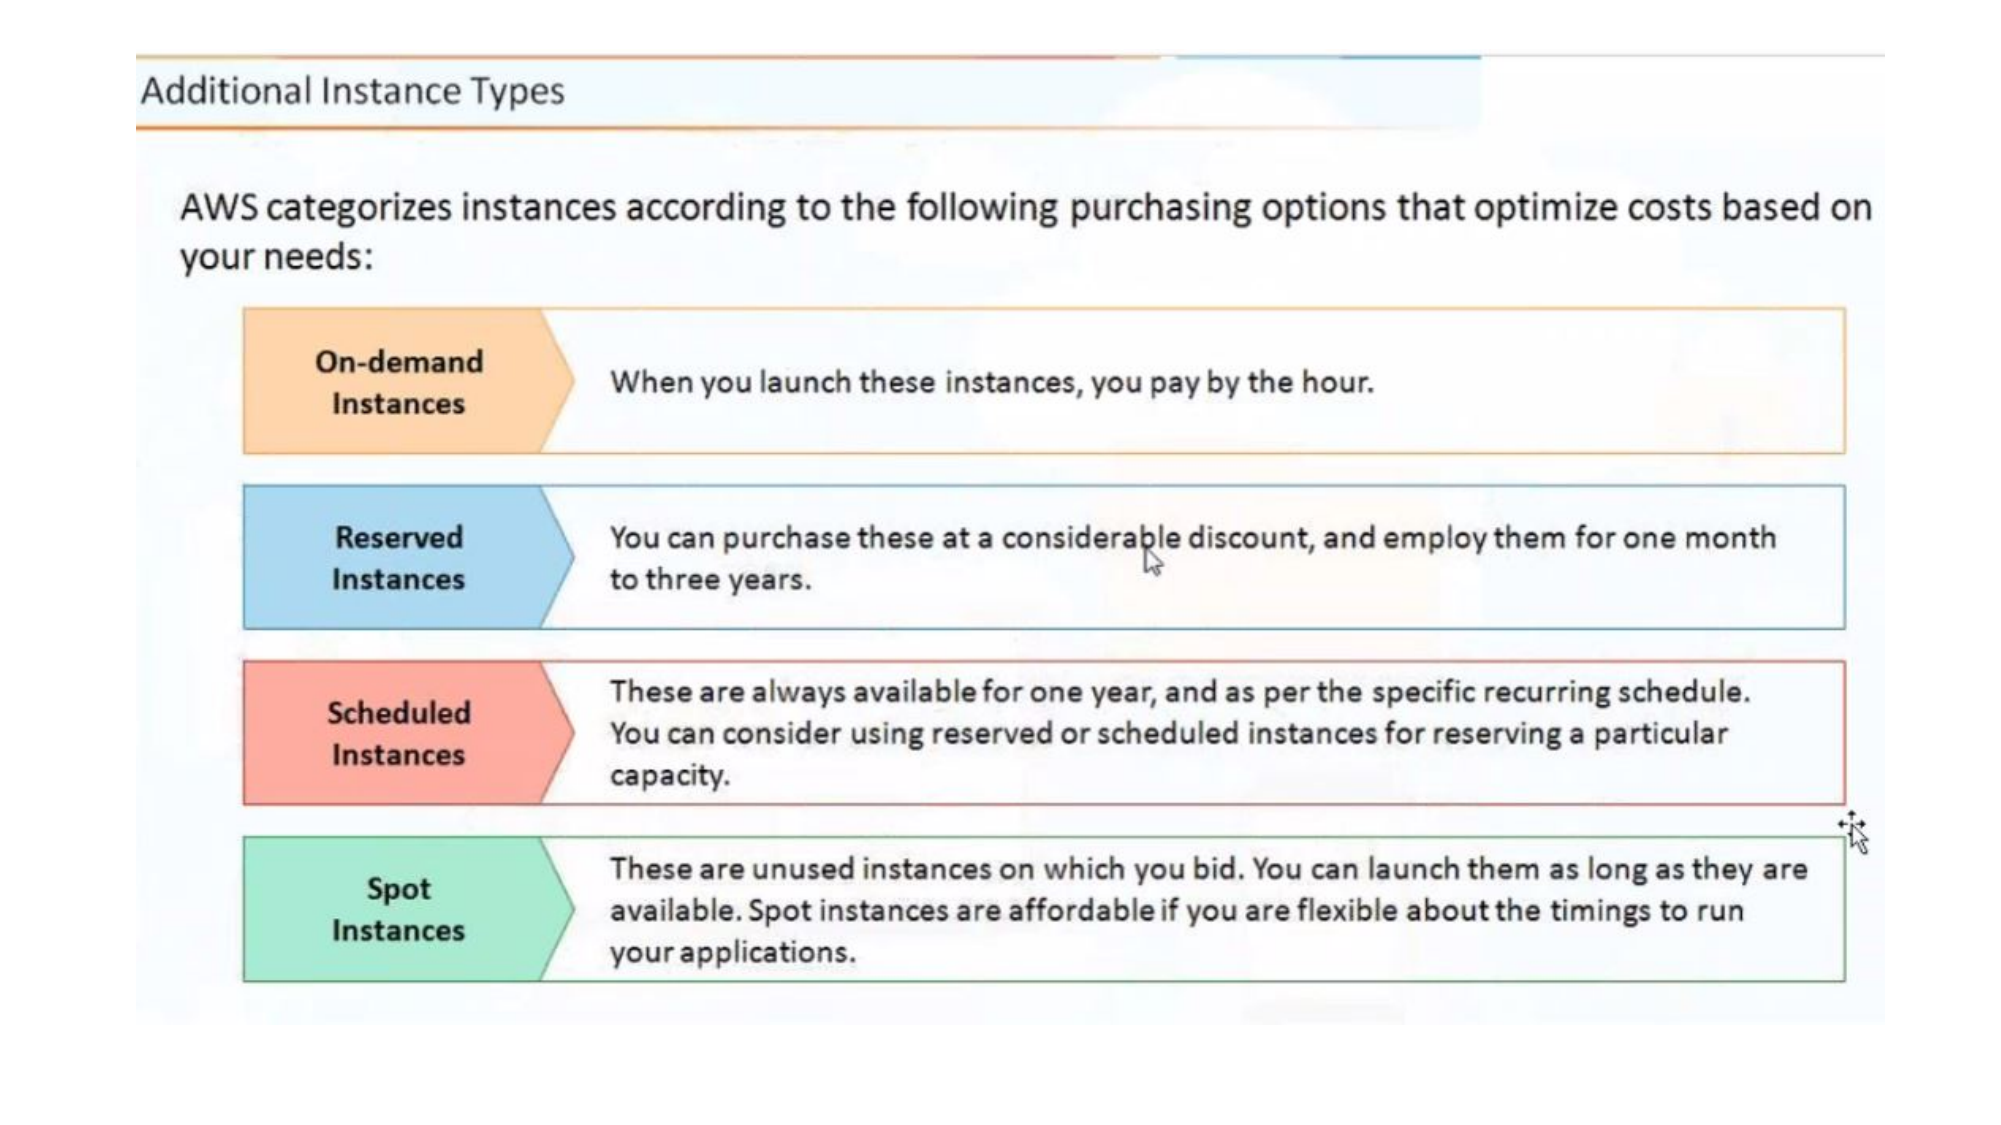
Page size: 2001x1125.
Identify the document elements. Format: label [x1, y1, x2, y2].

picture [136, 49, 1885, 1025]
